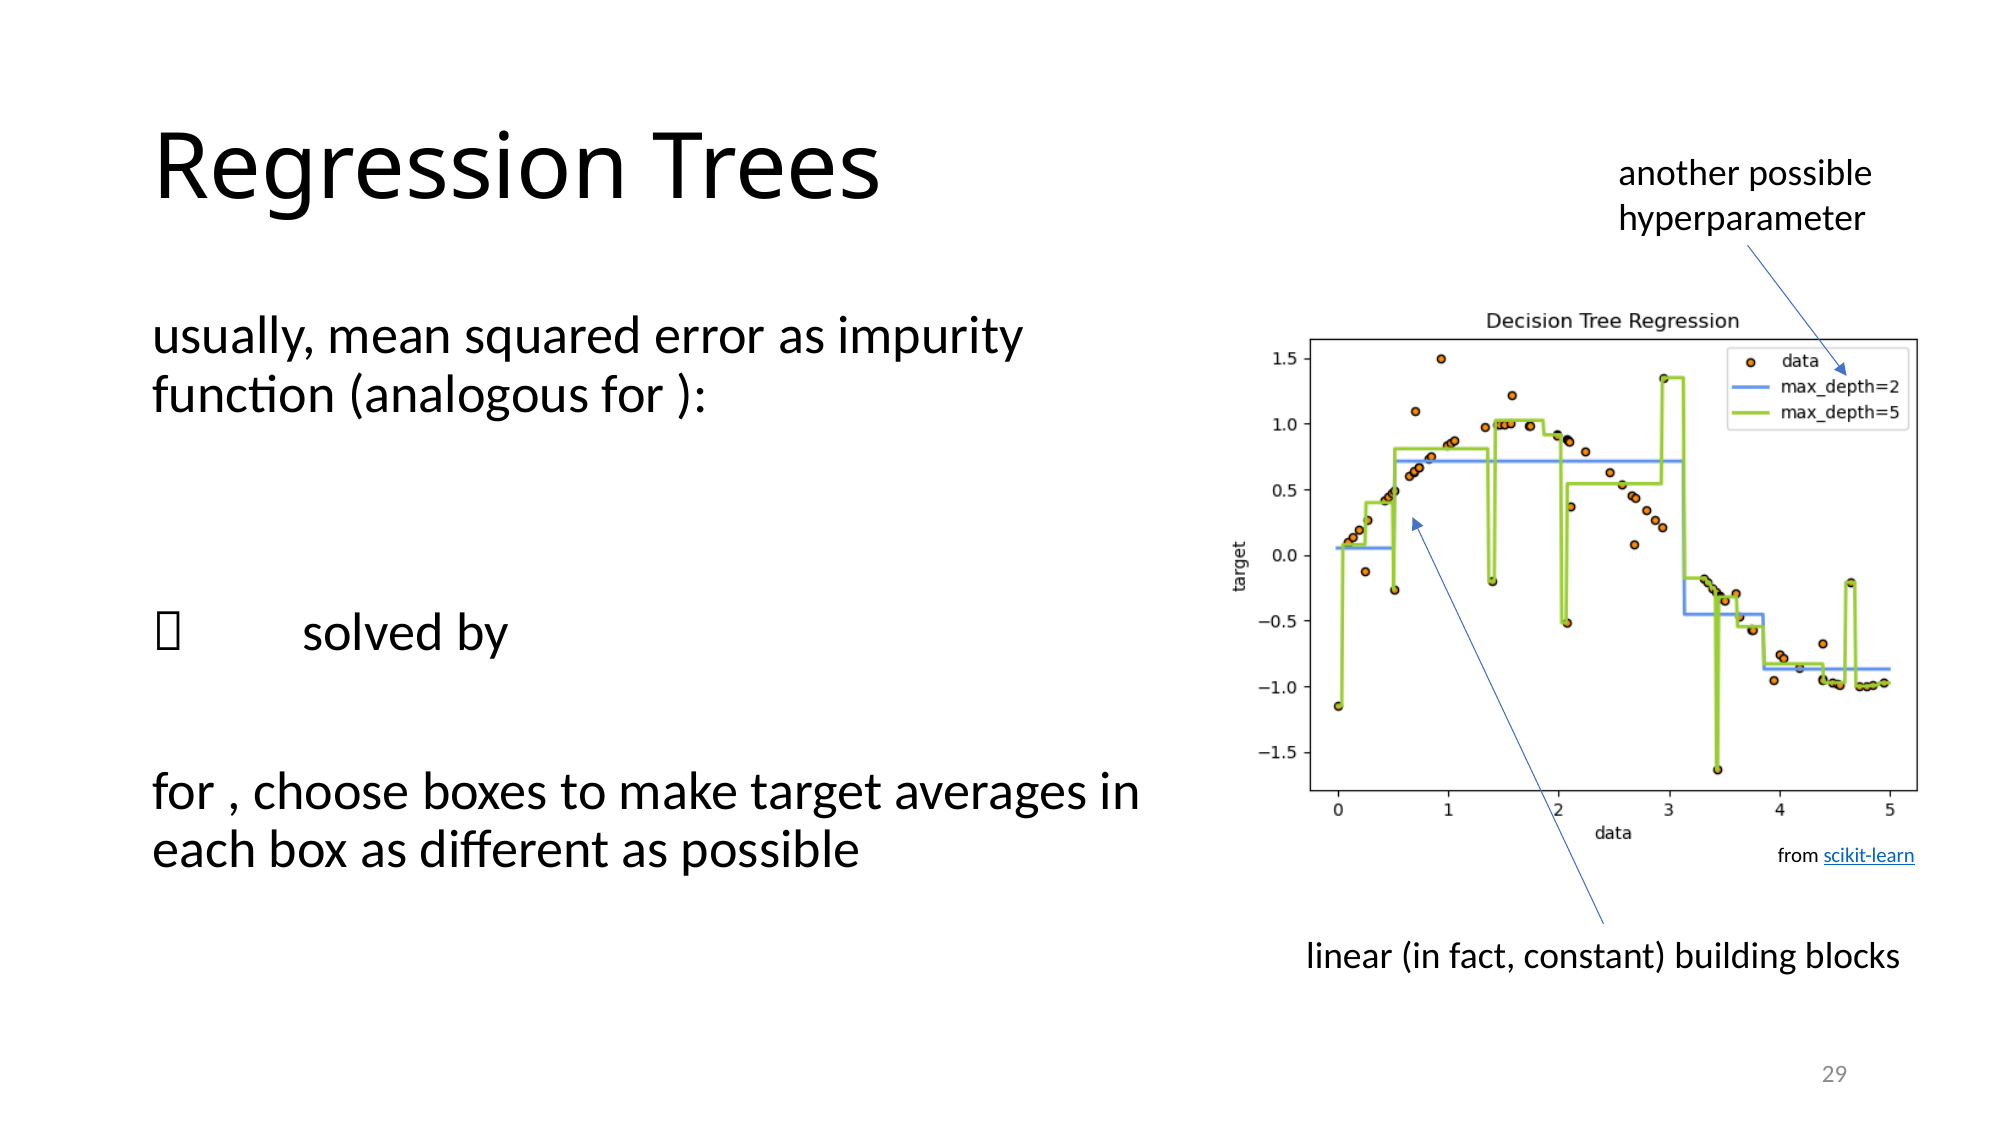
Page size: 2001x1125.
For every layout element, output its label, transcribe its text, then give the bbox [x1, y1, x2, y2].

text_box linear (in fact, constant) building blocks [1291, 923, 1916, 984]
text_box from scikit-learn [1763, 855, 1930, 874]
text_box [1747, 246, 1847, 376]
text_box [1412, 517, 1604, 924]
text_box another possible hyperparameter [1603, 140, 1892, 246]
title Regression Trees [137, 59, 1863, 278]
slide_number 29 [1412, 1042, 1863, 1103]
picture [1212, 268, 1995, 855]
